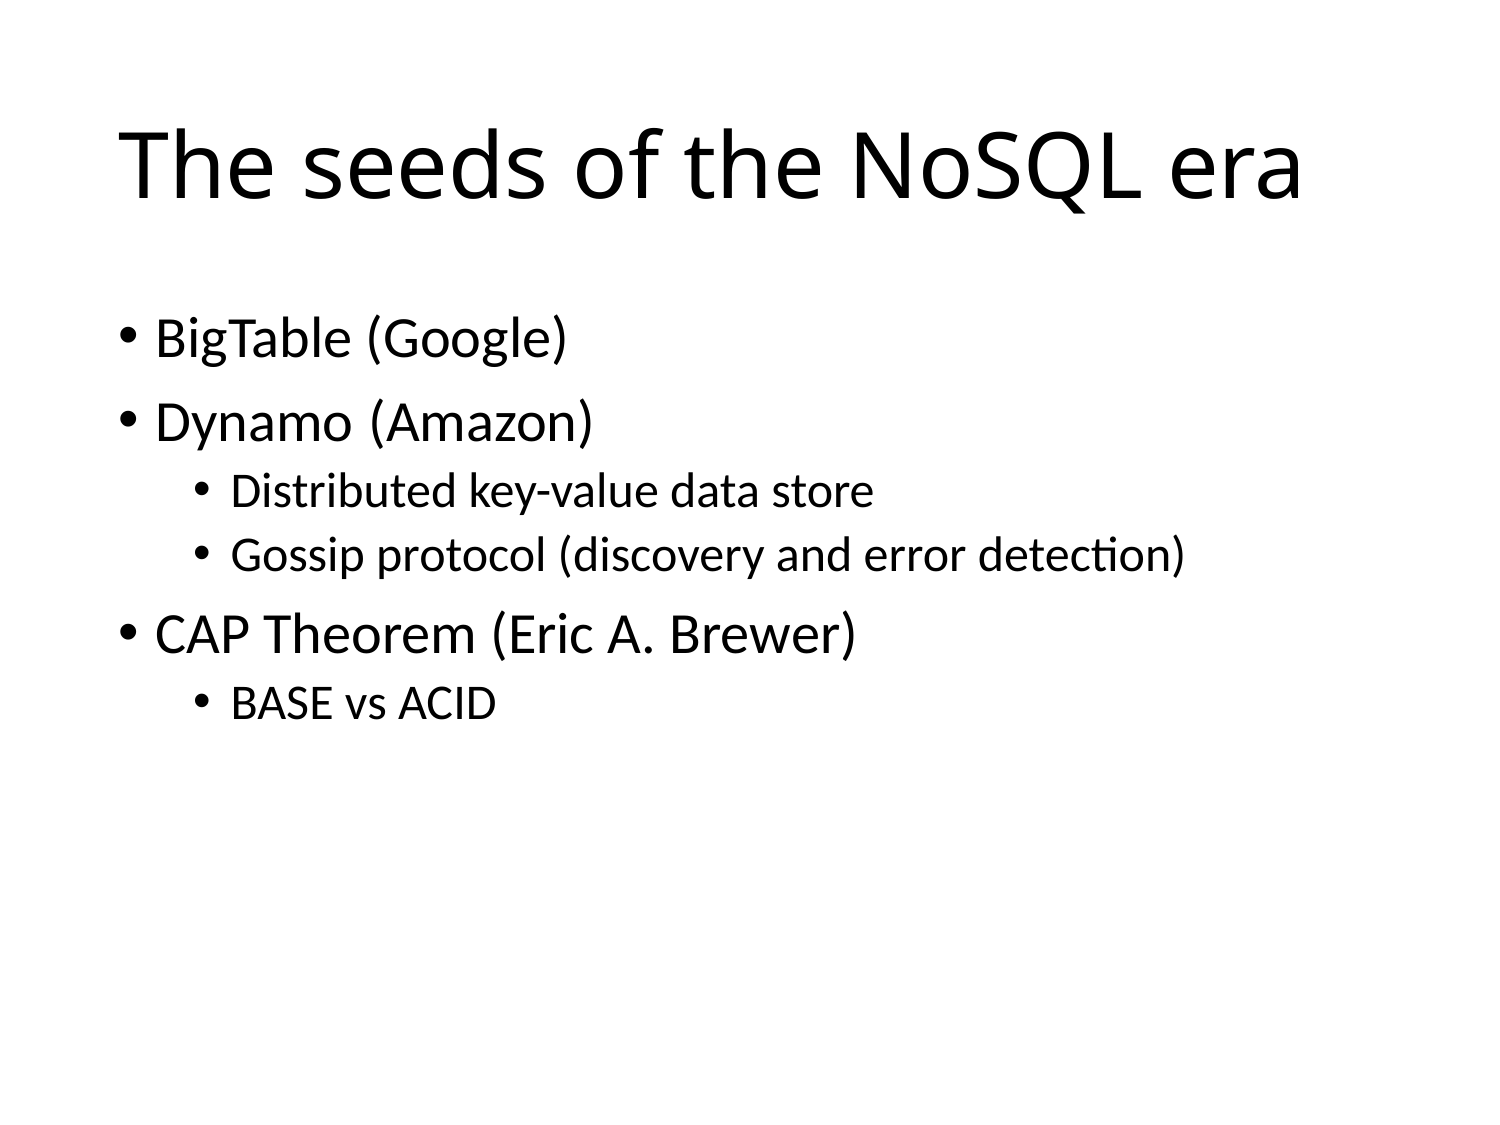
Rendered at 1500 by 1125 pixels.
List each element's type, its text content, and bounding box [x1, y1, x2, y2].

title The seeds of the NoSQL era [103, 59, 1397, 278]
list BigTable (Google) Dynamo (Amazon) Distributed key-value data store Gossip protocol (discovery and error detection) CAP Theorem (Eric A. Brewer) BASE vs ACID [103, 299, 1397, 1014]
